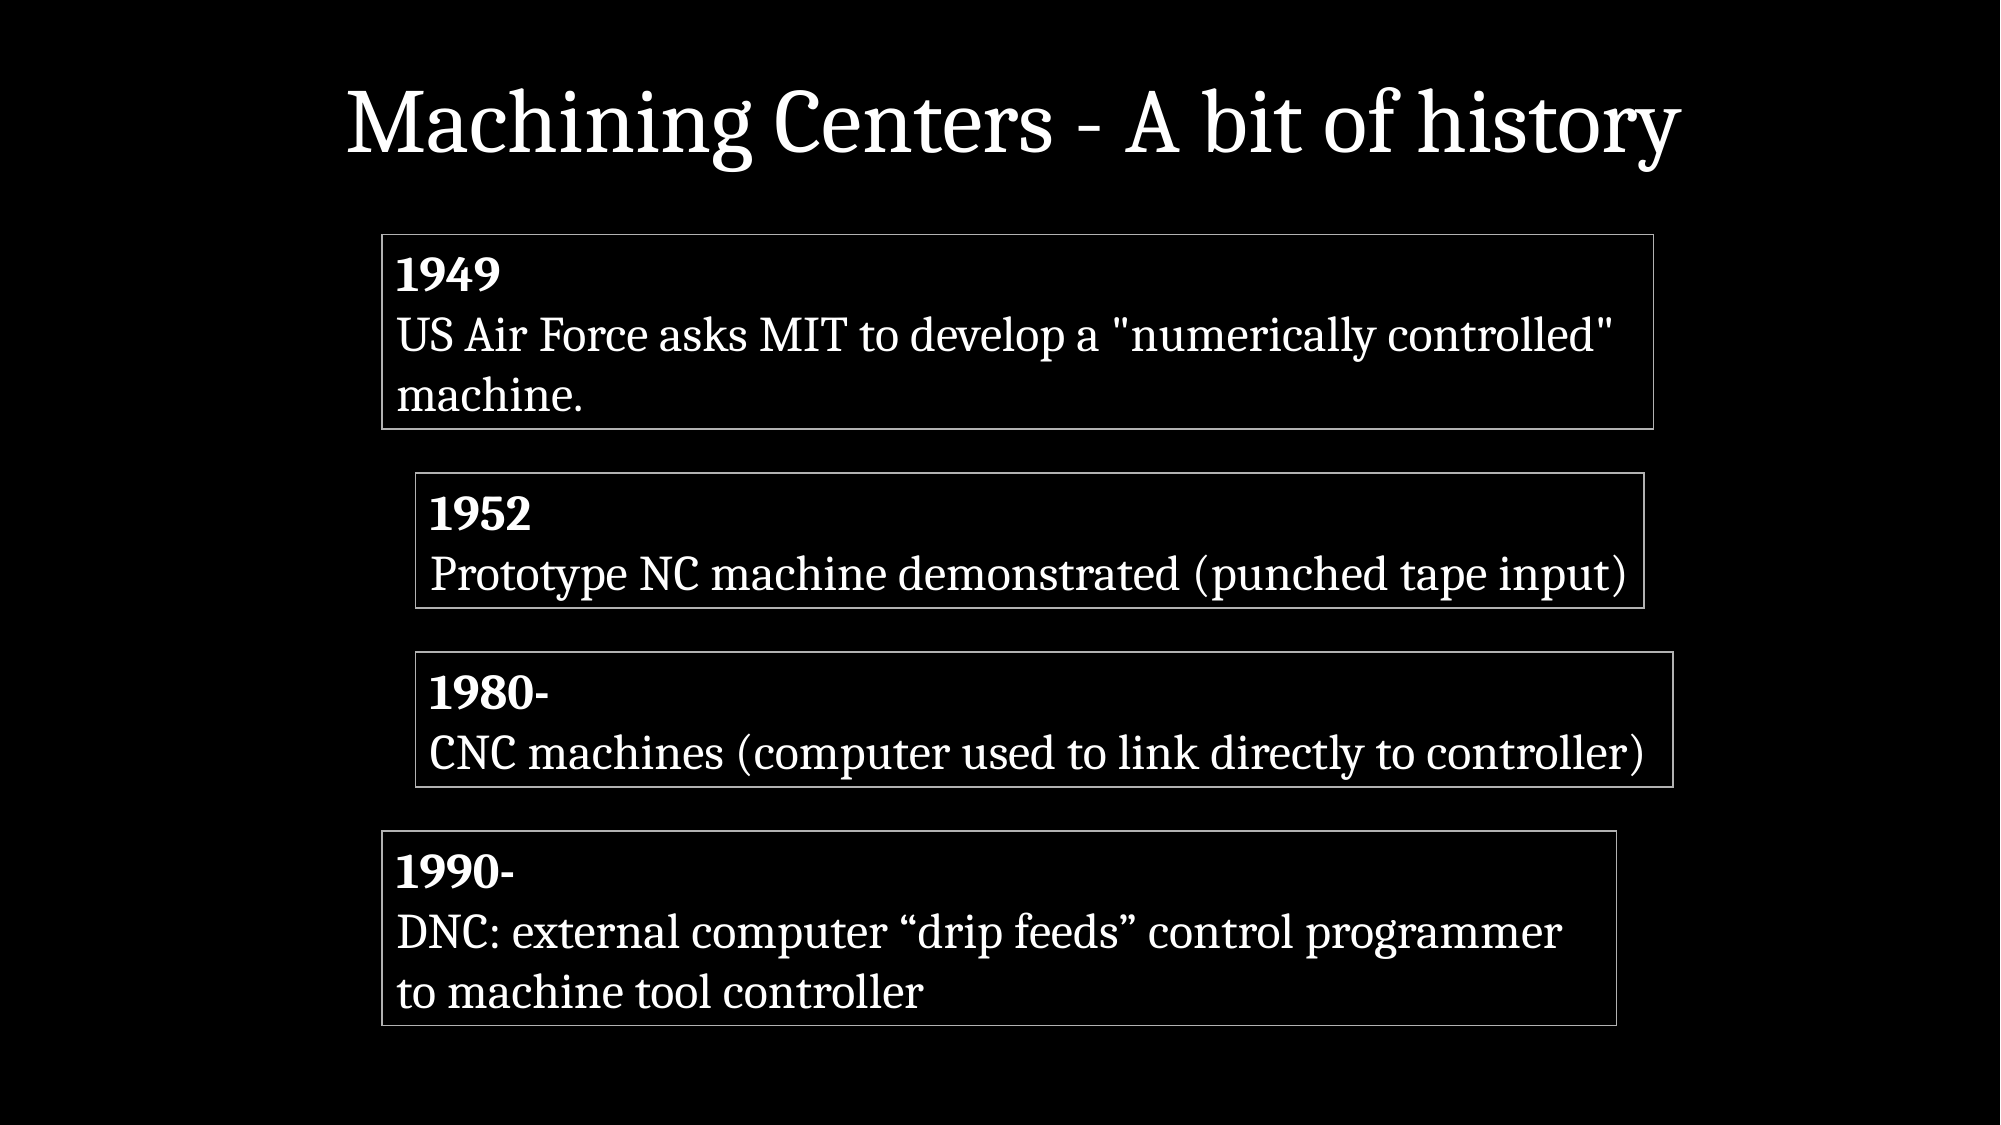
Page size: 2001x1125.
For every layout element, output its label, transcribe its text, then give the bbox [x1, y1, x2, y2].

text_box 1949 US Air Force asks MIT to develop a "numerically controlled" machine. [381, 254, 1654, 430]
text_box Machining Centers - A bit of history [92, 66, 1937, 254]
text_box 1990- DNC: external computer “drip feeds” control programmer to machine tool controller [381, 831, 1617, 1026]
text_box 1980- CNC machines (computer used to link directly to controller) [415, 652, 1673, 787]
text_box 1952 Prototype NC machine demonstrated (punched tape input) [415, 473, 1645, 608]
